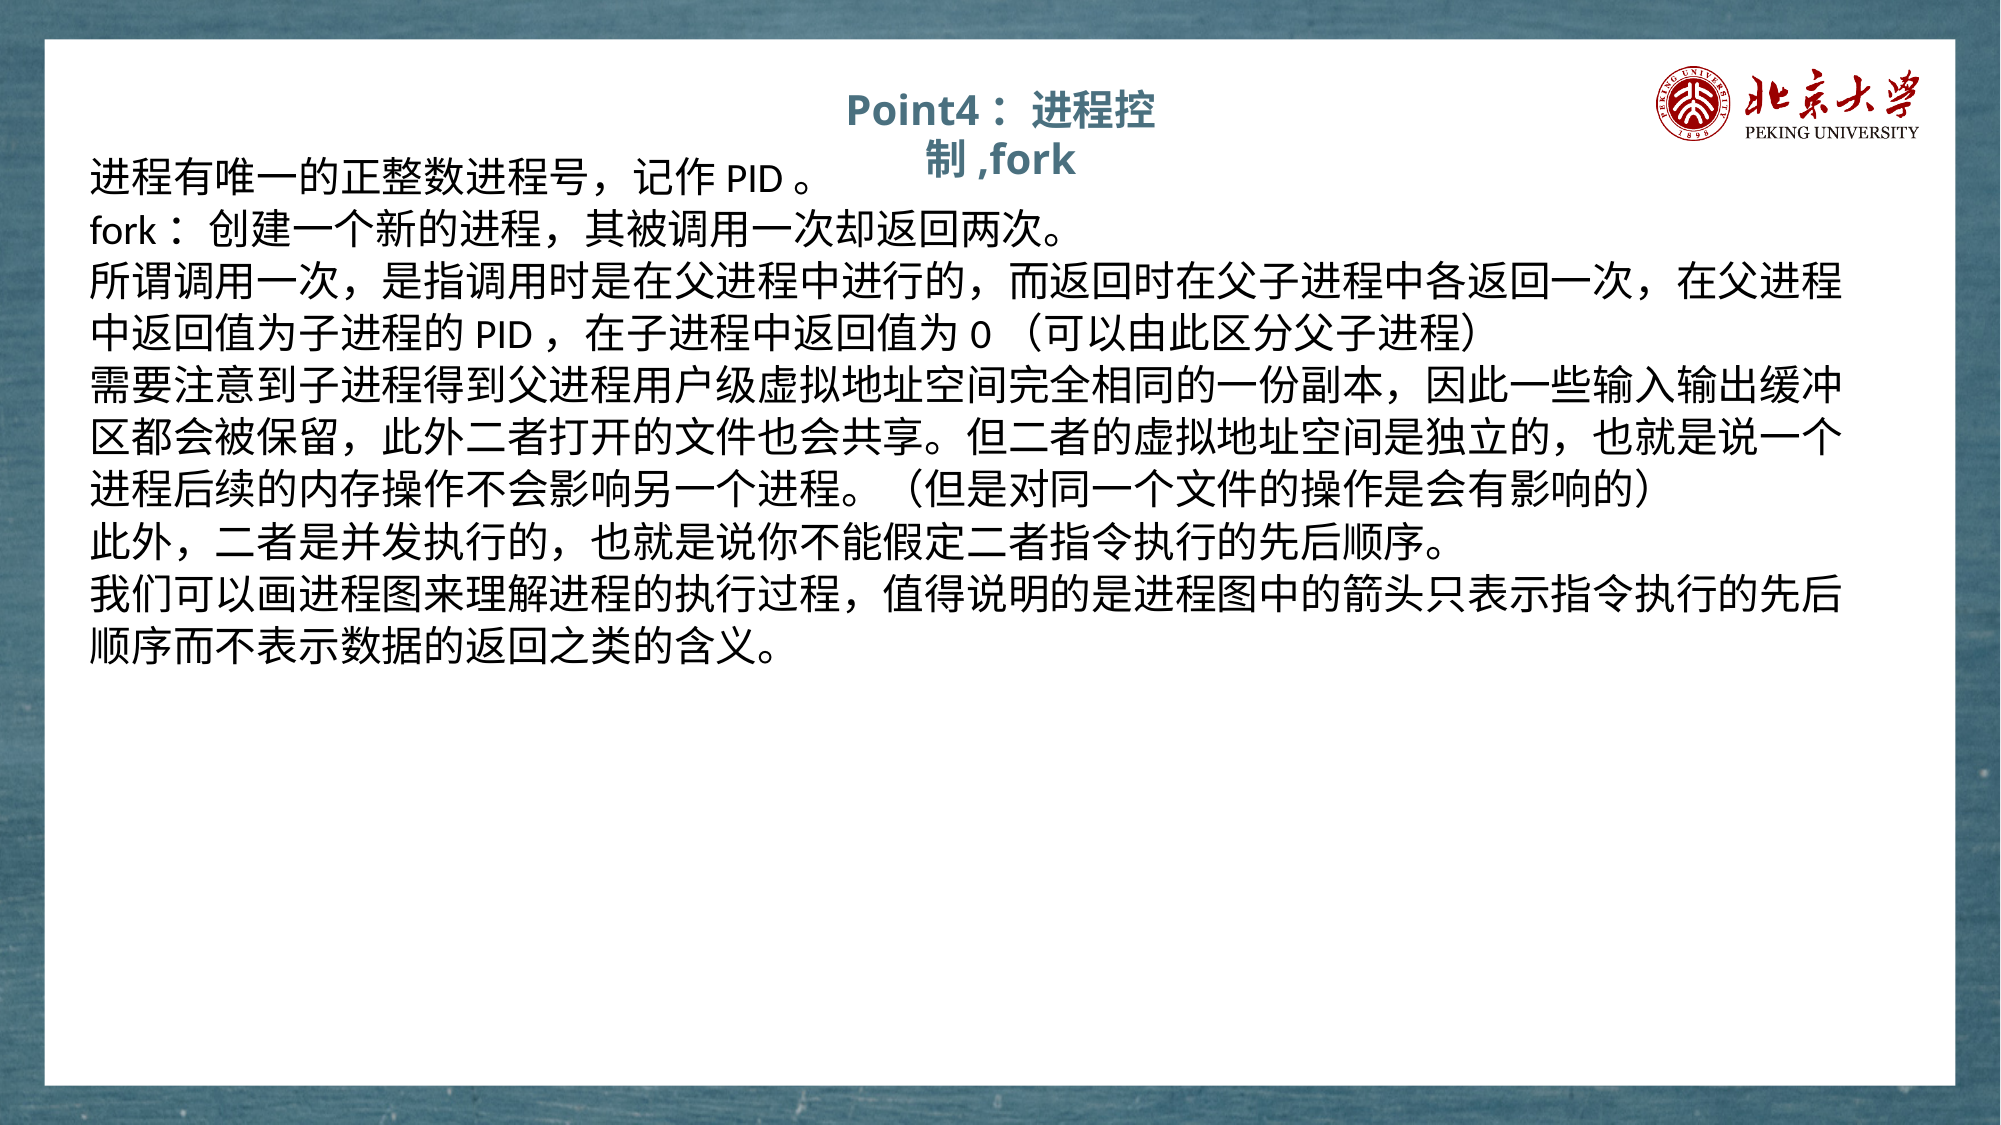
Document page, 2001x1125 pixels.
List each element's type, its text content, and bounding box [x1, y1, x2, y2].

text_box [44, 38, 1956, 1087]
picture [0, 0, 2001, 1125]
text_box Point4：进程控制,fork [767, 76, 1235, 141]
text_box 进程有唯一的正整数进程号，记作PID。 fork：创建一个新的进程，其被调用一次却返回两次。 所谓调用一次，是指调用时是在父进程中进行的，而返回时在父子进程中各返回一次，在父进程中返回值为子进程的PID，在子进程中返回值为0（可以由此区分父子进程） 需要注意到子进程得到父进程用户级虚拟地址空间完全相同的一份副本，因此一些输入输出缓冲区都会被保留，此外二者打开的文件也会共享。但二者的虚拟地址空间是独立的，也就是说一个进程后续的内存操作不会影响另一个进程。（但是对同一个文件的操作是会有影响的） 此外，二者是并发执行的，也就是说你不能假定二者指令执行的先后顺序。 我们可以画进程图来理解进程的执行过程，值得说明的是进程图中的箭头只表示指令执行的先后顺序而不表示数据的返回之类的含义。 [74, 141, 1887, 730]
